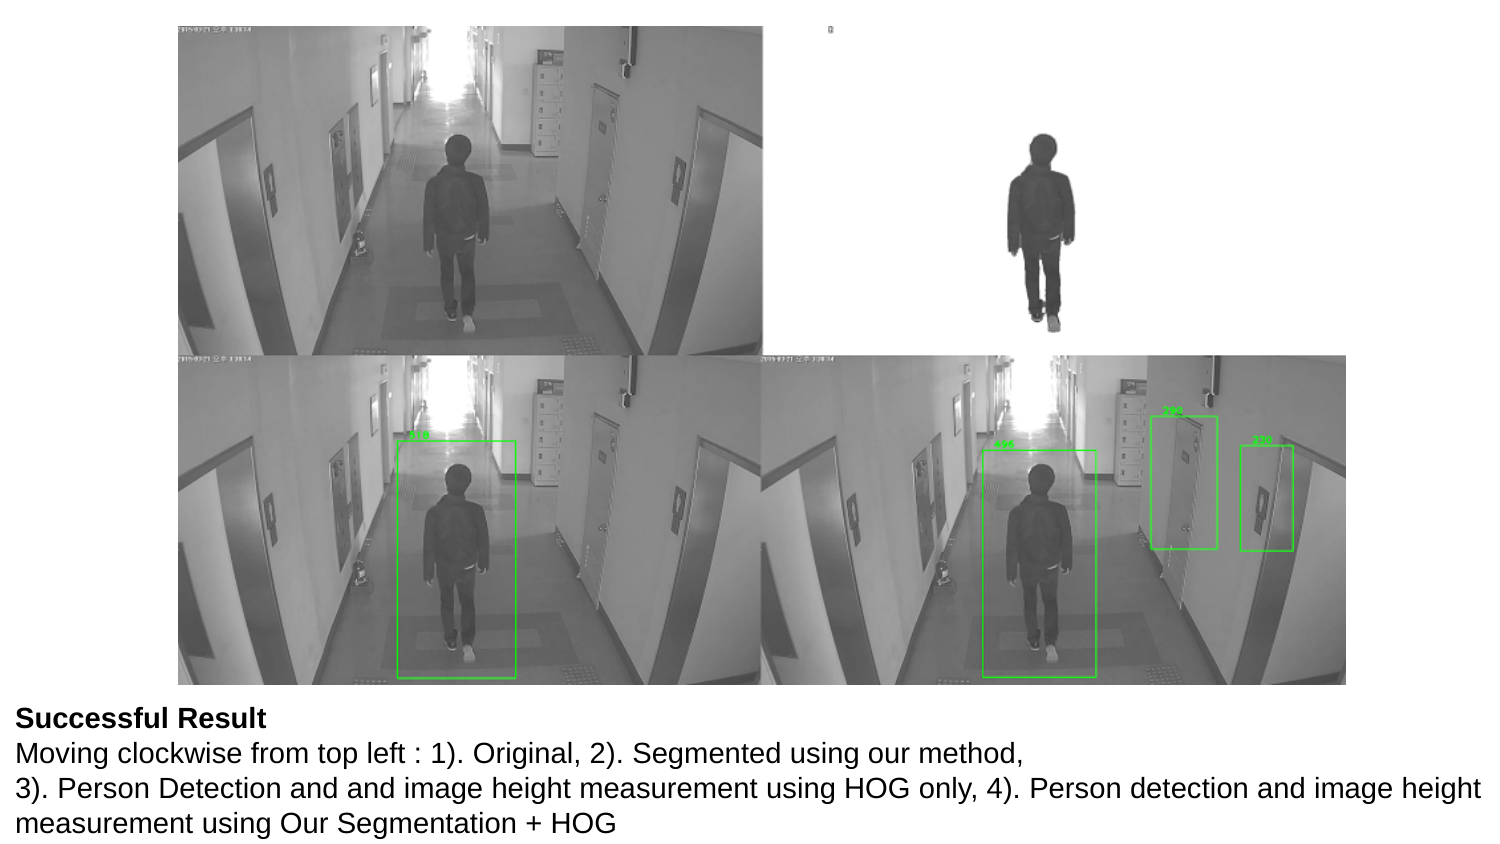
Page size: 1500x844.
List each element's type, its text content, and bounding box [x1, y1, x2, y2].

picture [178, 26, 1346, 685]
text_box Successful Result Moving clockwise from top left : 1). Original, 2). Segmented using our method, 3). Person Detection and and image height measurement using HOG only, 4). Person detection and image height measurement using Our Segmentation + HOG [0, 649, 1500, 844]
